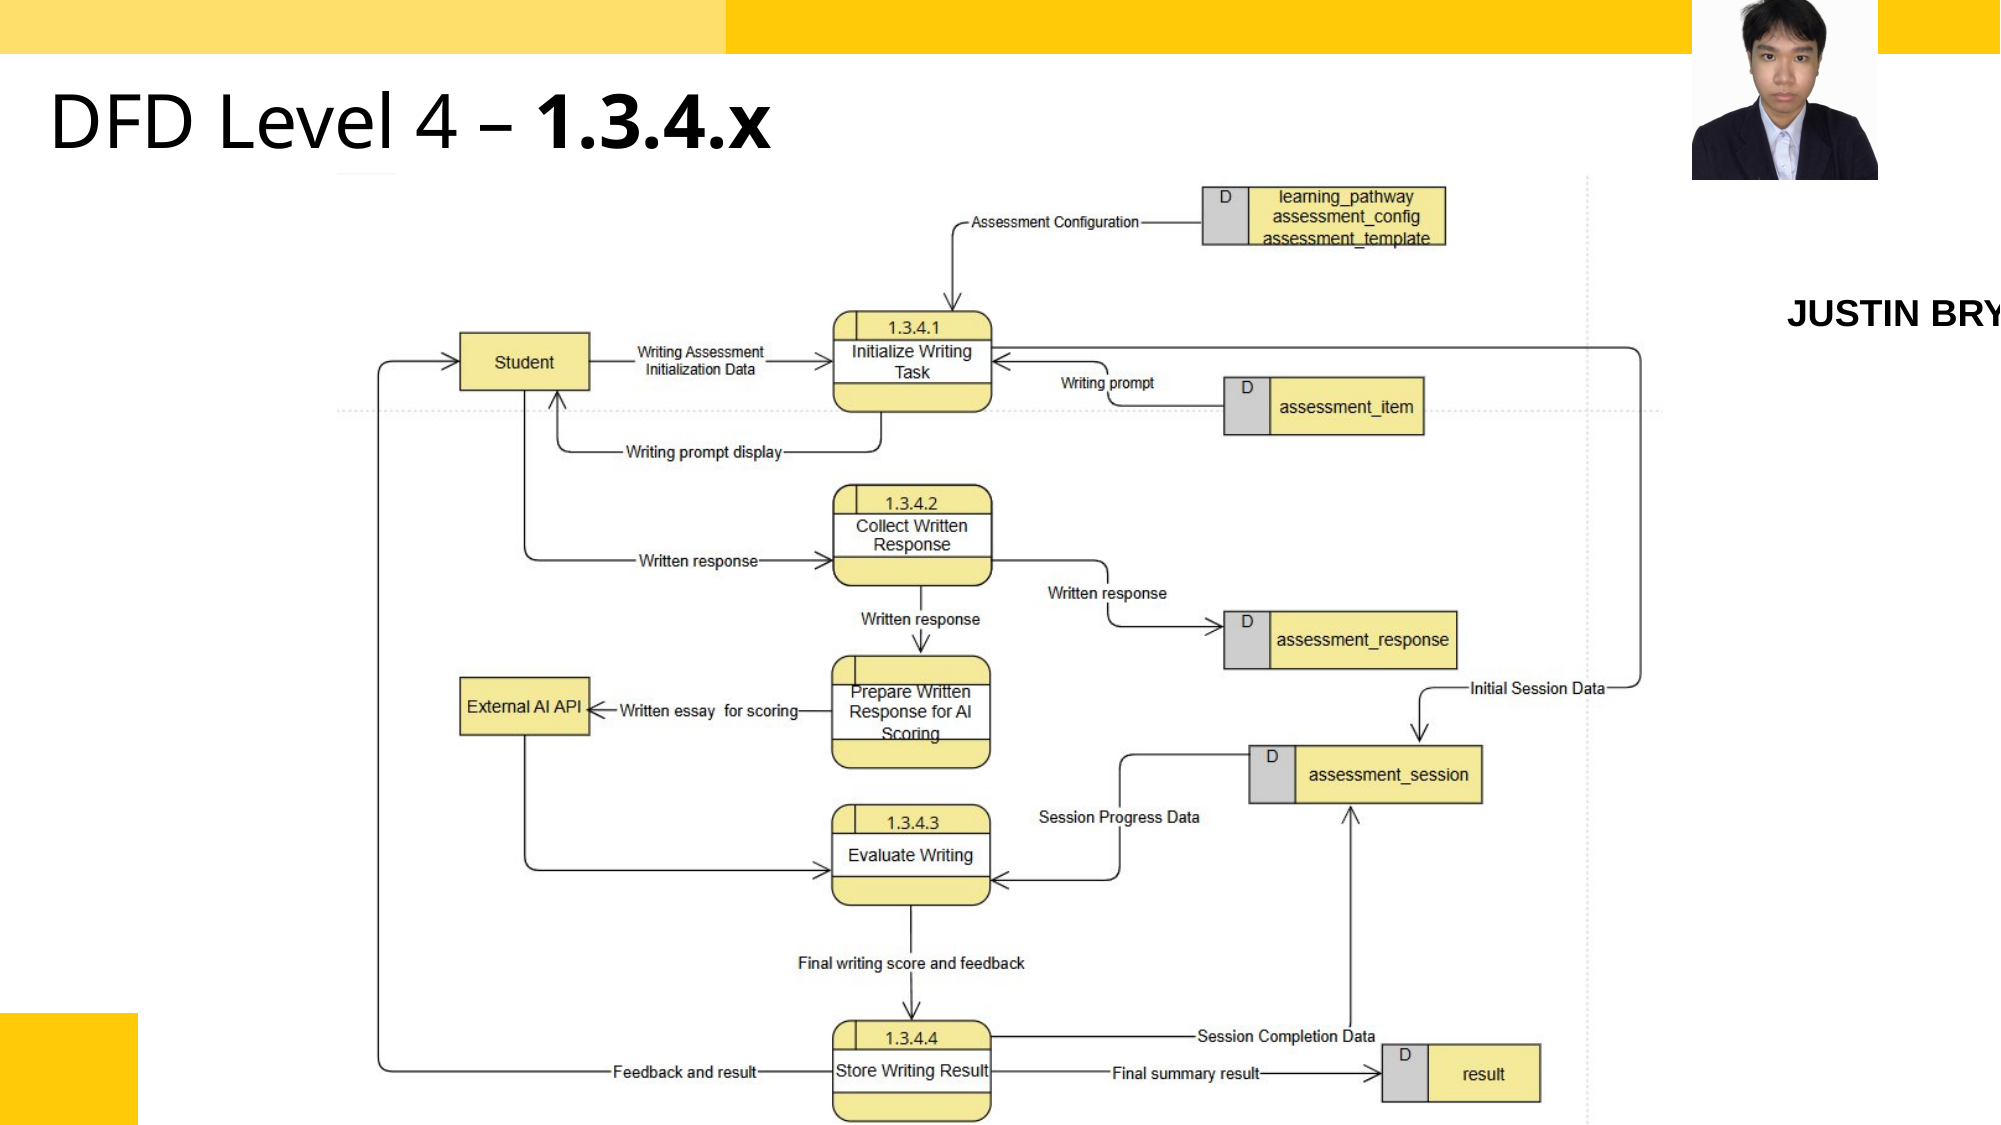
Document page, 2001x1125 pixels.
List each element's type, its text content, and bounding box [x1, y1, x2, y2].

text_box DFD Level 4 – 1.3.4.x [48, 25, 1772, 211]
picture [337, 173, 1663, 1125]
text_box JUSTIN BRYDEN ARROCO [1772, 281, 2000, 342]
picture [1692, 0, 1878, 180]
